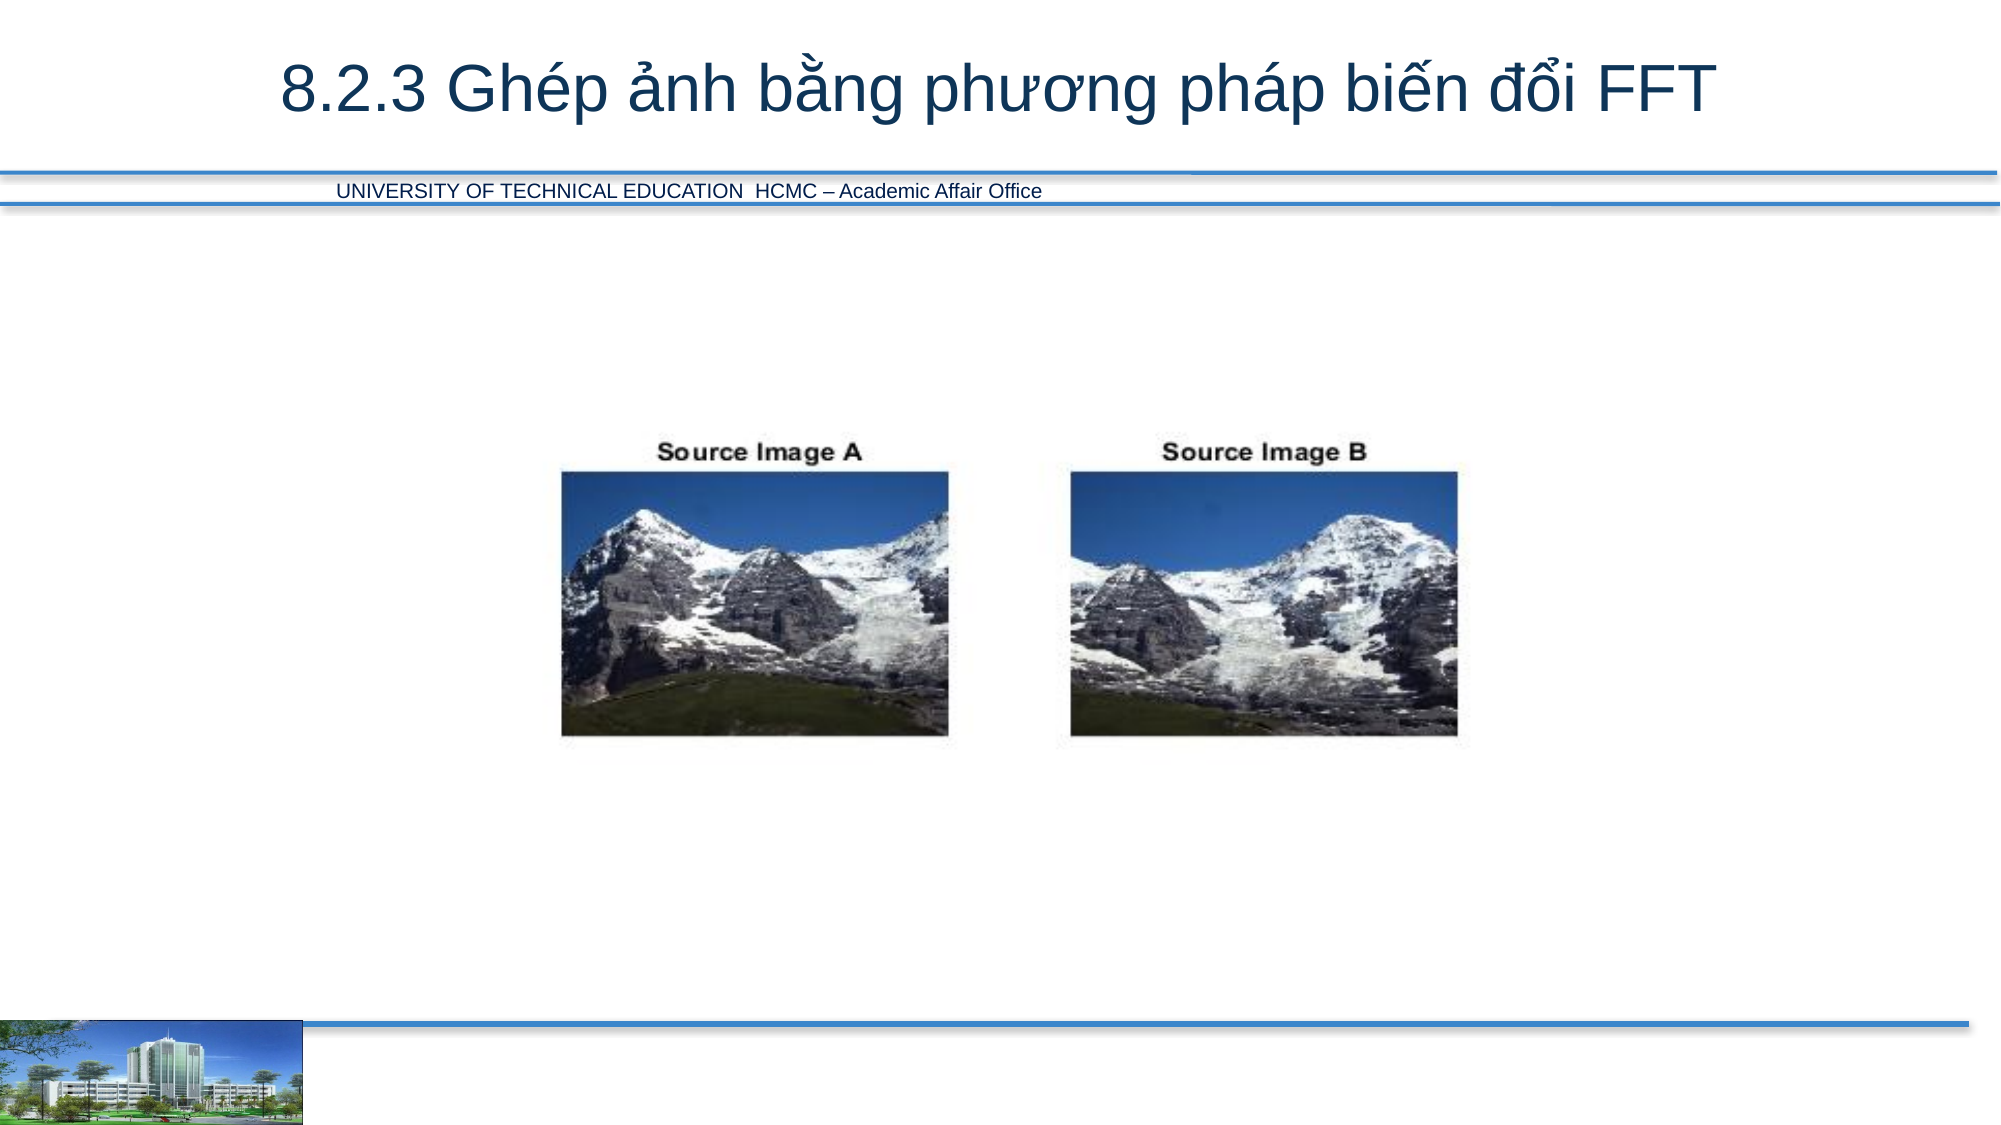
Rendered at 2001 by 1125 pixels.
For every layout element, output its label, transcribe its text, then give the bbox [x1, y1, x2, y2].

picture [410, 221, 1570, 1015]
picture [0, 1020, 303, 1125]
text_box 8.2.3 Ghép ảnh bằng phương pháp biến đổi FFT [213, 37, 1787, 133]
